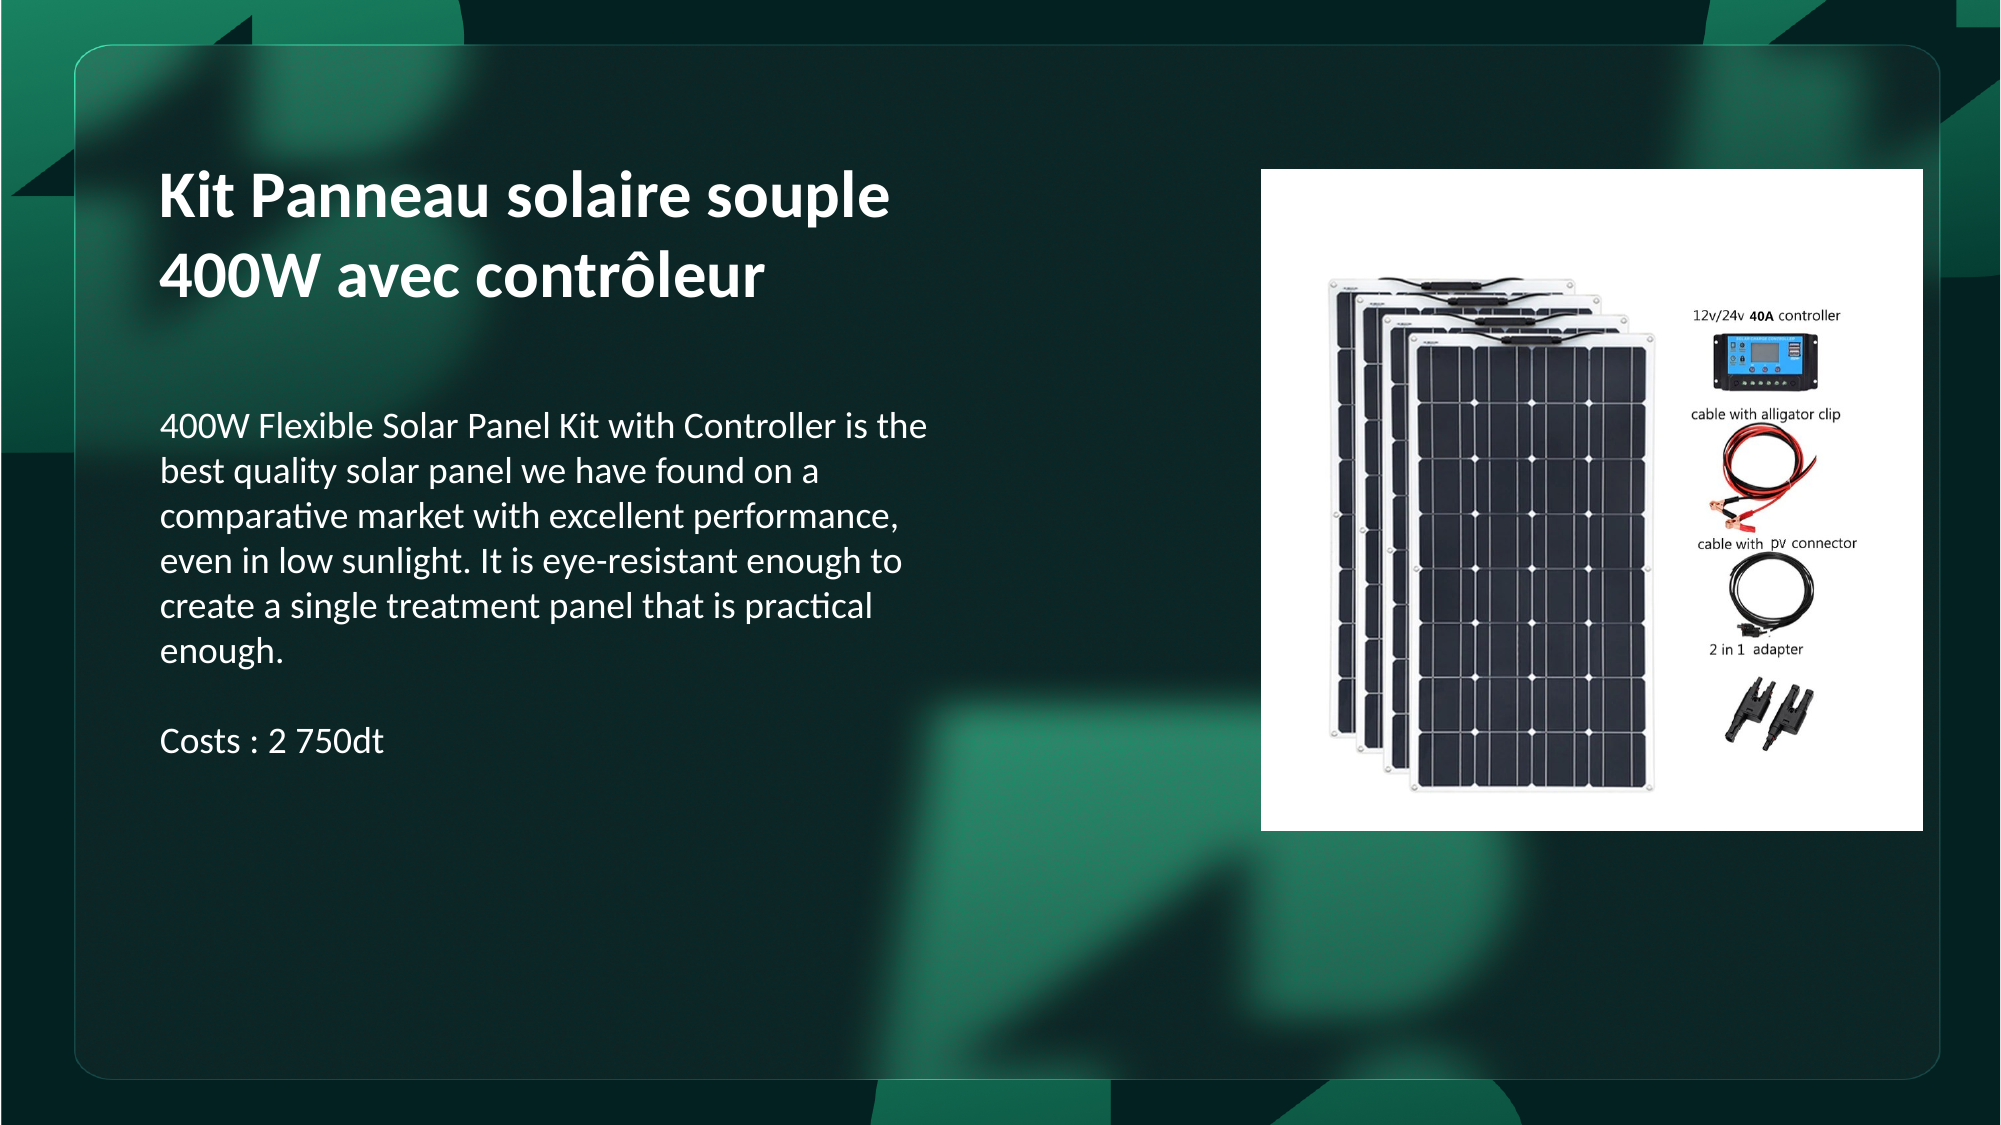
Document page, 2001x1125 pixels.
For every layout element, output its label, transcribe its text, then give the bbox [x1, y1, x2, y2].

picture [0, 0, 2001, 1125]
text_box Kit Panneau solaire souple 400W avec contrôleur 400W Flexible Solar Panel Kit with Controller is the best quality solar panel we have found on a comparative market with excellent performance, even in low sunlight. It is eye-resistant enough to create a single treatment panel that is practical enough. Costs : 2 750dt [144, 143, 990, 948]
